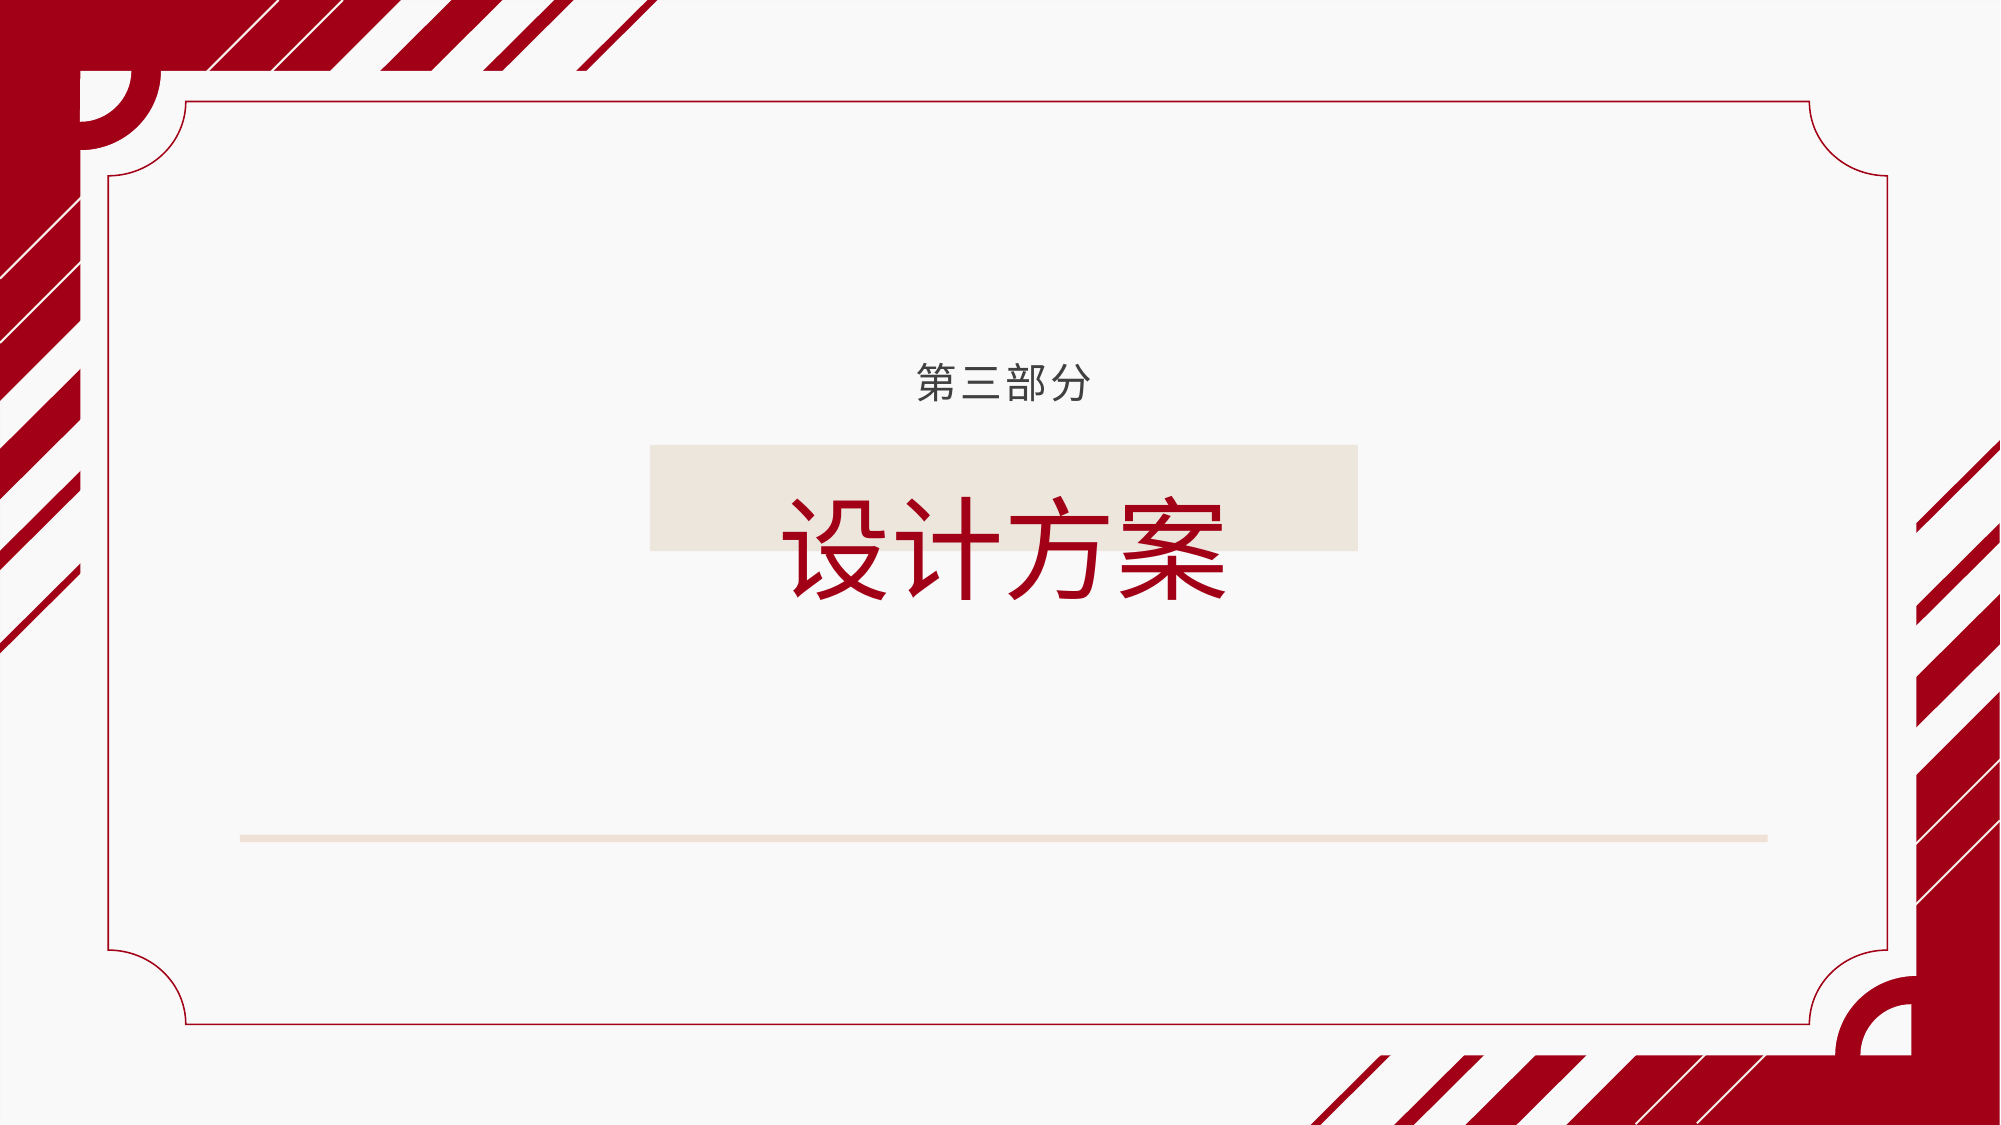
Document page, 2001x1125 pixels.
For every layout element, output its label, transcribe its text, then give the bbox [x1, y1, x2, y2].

text_box 设计方案 [763, 471, 1244, 622]
text_box 第三部分 [900, 349, 1107, 414]
text_box [239, 834, 1769, 843]
text_box [649, 444, 1359, 552]
